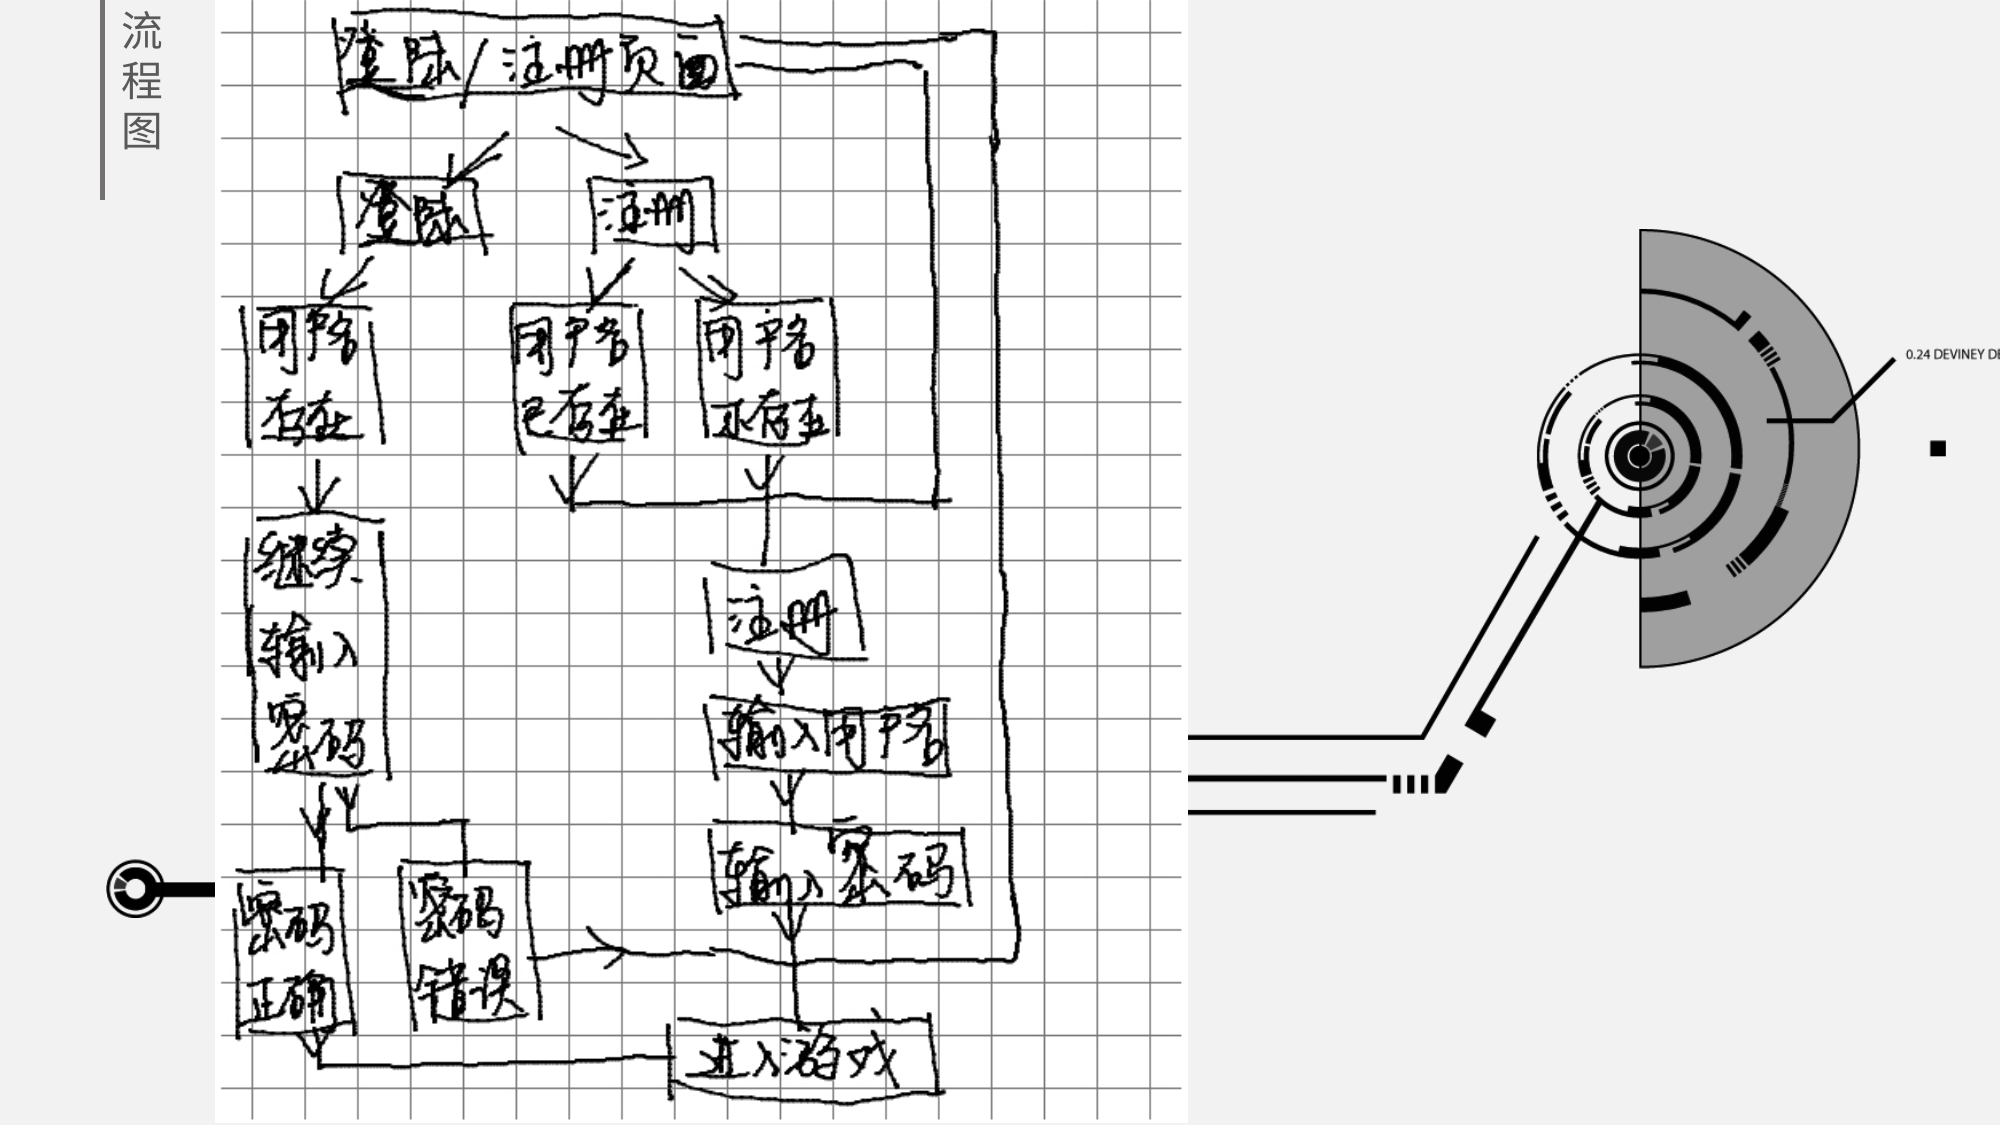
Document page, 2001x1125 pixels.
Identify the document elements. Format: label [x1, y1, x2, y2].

picture [106, 0, 2000, 1123]
text_box [102, 0, 165, 200]
